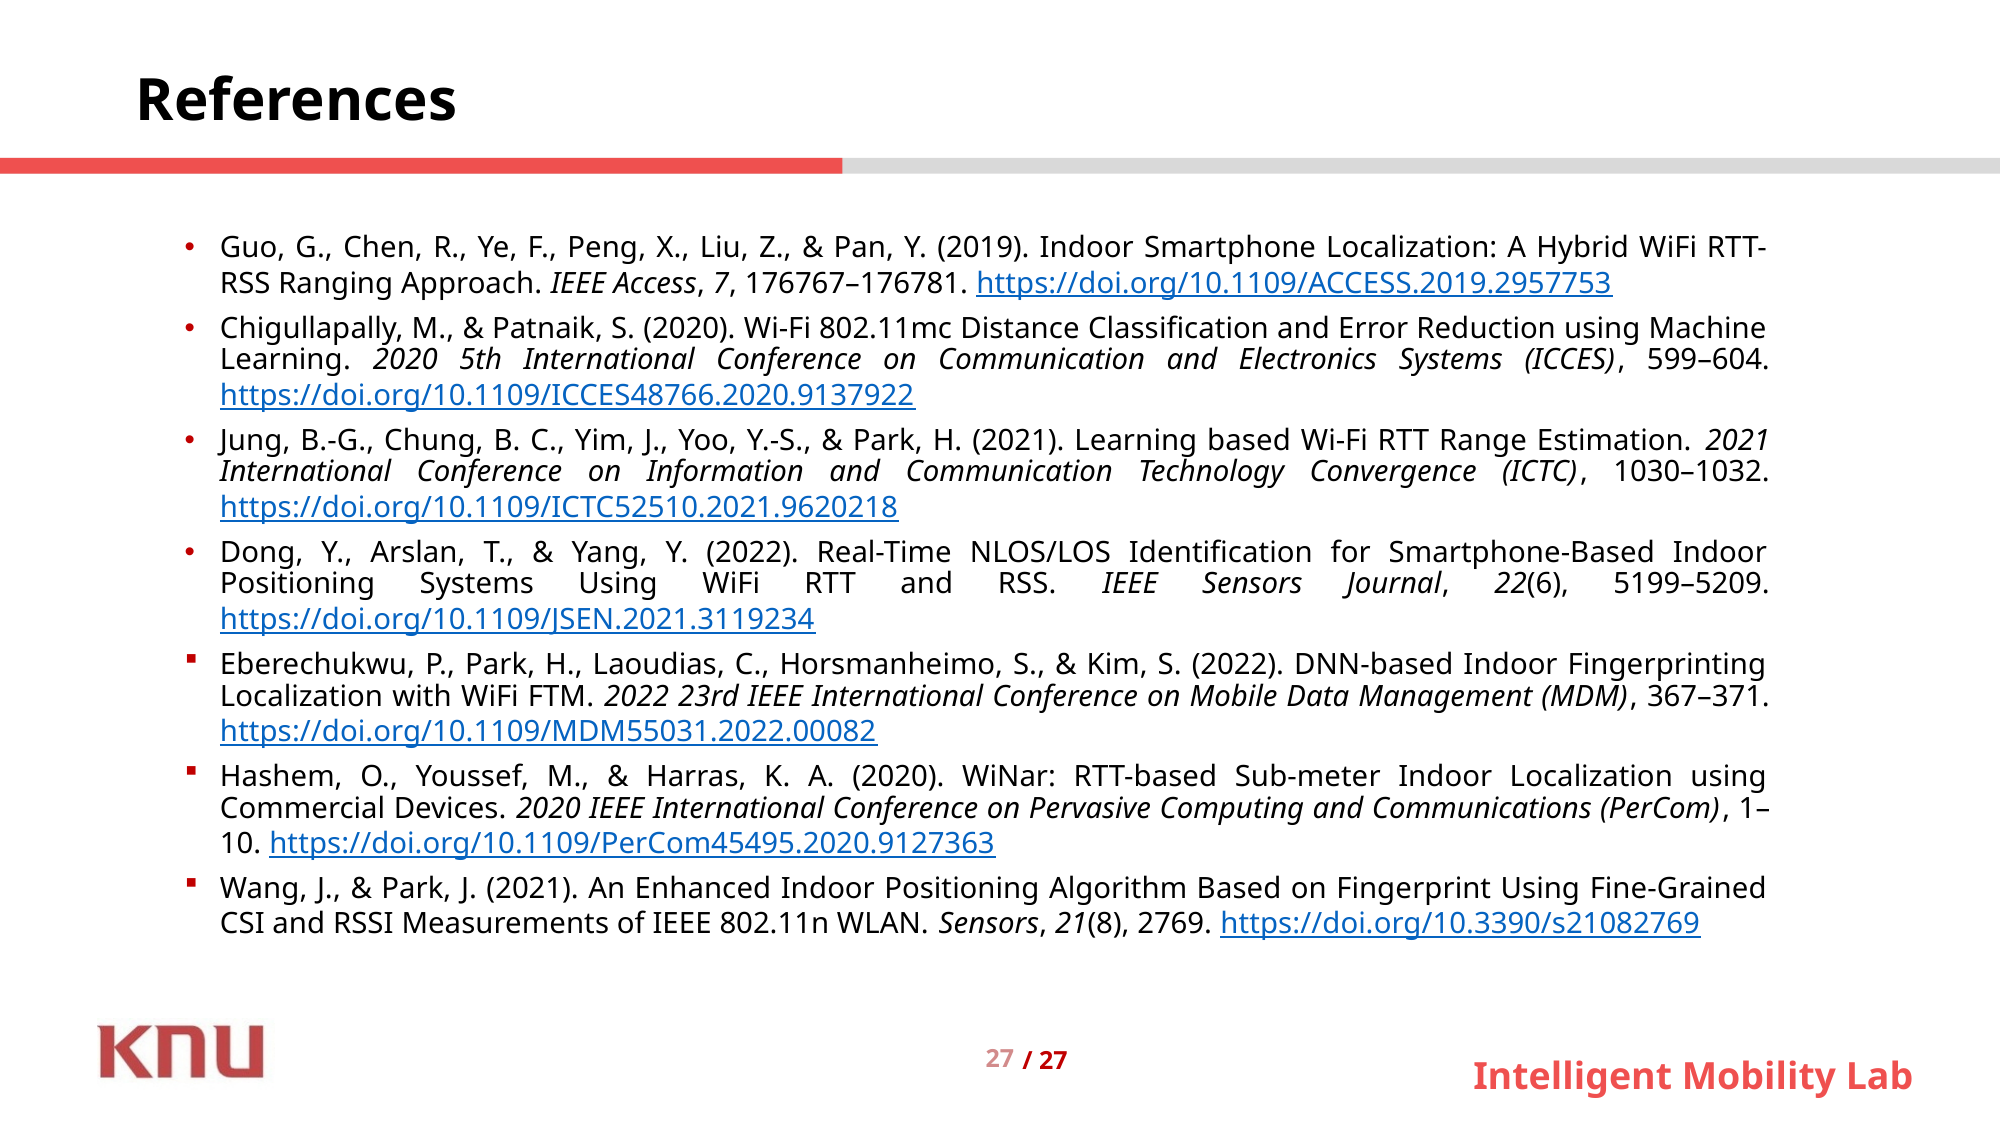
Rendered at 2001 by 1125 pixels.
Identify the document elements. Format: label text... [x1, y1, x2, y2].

picture [97, 1018, 275, 1090]
list Guo, G., Chen, R., Ye, F., Peng, X., Liu, Z., & Pan, Y. (2019). Indoor Smartphone Localization: A Hybrid WiFi RTT-RSS Ranging Approach. IEEE Access, 7, 176767–176781. https://doi.org/10.1109/ACCESS.2019.2957753 Chigullapally, M., & Patnaik, S. (2020). Wi-Fi 802.11mc Distance Classification and Error Reduction using Machine Learning. 2020 5th International Conference on Communication and Electronics Systems (ICCES), 599–604. https://doi.org/10.1109/ICCES48766.2020.9137922 Jung, B.-G., Chung, B. C., Yim, J., Yoo, Y.-S., & Park, H. (2021). Learning based Wi-Fi RTT Range Estimation. 2021 International Conference on Information and Communication Technology Convergence (ICTC), 1030–1032. https://doi.org/10.1109/ICTC52510.2021.9620218 Dong, Y., Arslan, T., & Yang, Y. (2022). Real-Time NLOS/LOS Identification for Smartphone-Based Indoor Positioning Systems Using WiFi RTT and RSS. IEEE Sensors Journal, 22(6), 5199–5209. https://doi.org/10.1109/JSEN.2021.3119234 Eberechukwu, P., Park, H., Laoudias, C., Horsmanheimo, S., & Kim, S. (2022). DNN-based Indoor Fingerprinting Localization with WiFi FTM. 2022 23rd IEEE International Conference on Mobile Data Management (MDM), 367–371. https://doi.org/10.1109/MDM55031.2022.00082 Hashem, O., Youssef, M., & Harras, K. A. (2020). WiNar: RTT-based Sub-meter Indoor Localization using Commercial Devices. 2020 IEEE International Conference on Pervasive Computing and Communications (PerCom), 1–10. https://doi.org/10.1109/PerCom45495.2020.9127363 Wang, J., & Park, J. (2021). An Enhanced Indoor Positioning Algorithm Based on Fingerprint Using Fine-Grained CSI and RSSI Measurements of IEEE 802.11n WLAN. Sensors, 21(8), 2769. https://doi.org/10.3390/s21082769 [169, 224, 1786, 966]
slide_number 27 [774, 1030, 1225, 1090]
title References [120, 64, 1696, 140]
